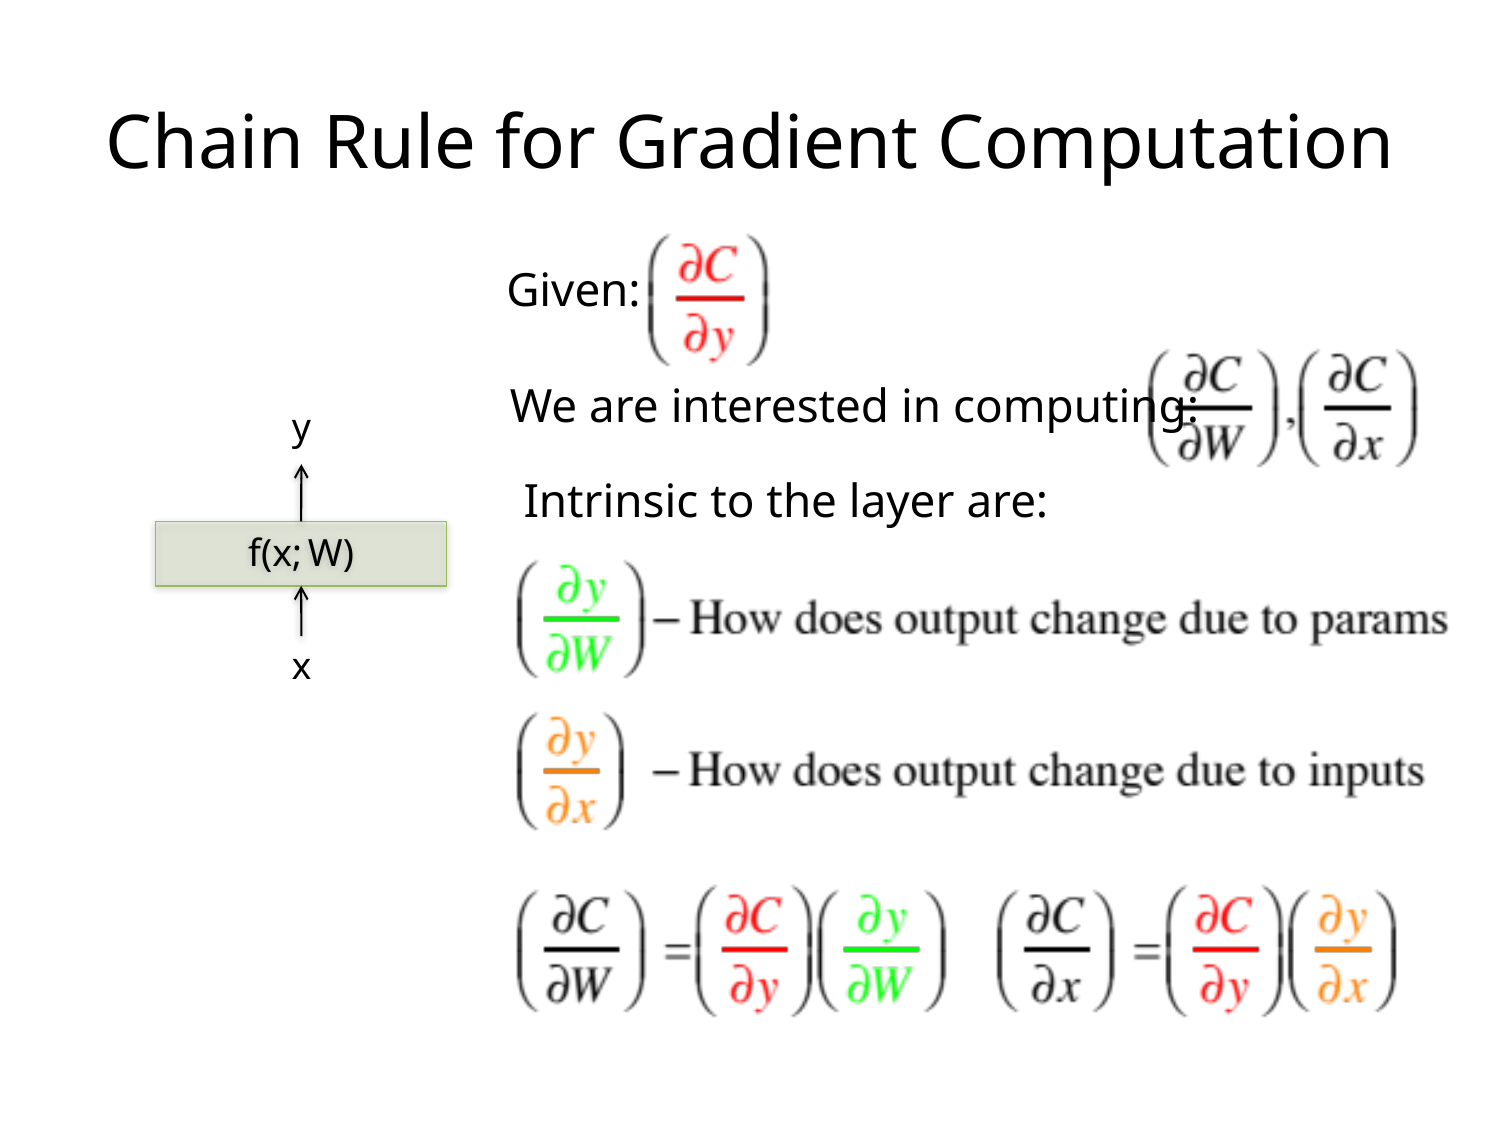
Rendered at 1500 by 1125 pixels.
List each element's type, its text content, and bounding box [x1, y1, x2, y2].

title Chain Rule for Gradient Computation [75, 45, 1425, 233]
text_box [512, 551, 1450, 684]
text_box f(x; W) [155, 521, 447, 587]
text_box x [254, 634, 349, 695]
text_box Intrinsic to the layer are: [508, 464, 1064, 534]
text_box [1144, 340, 1419, 473]
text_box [993, 877, 1400, 1020]
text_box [512, 877, 951, 1020]
text_box y [254, 395, 349, 455]
text_box Given: [491, 253, 638, 324]
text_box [512, 703, 1431, 836]
text_box We are interested in computing: [495, 368, 1139, 439]
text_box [643, 227, 774, 370]
